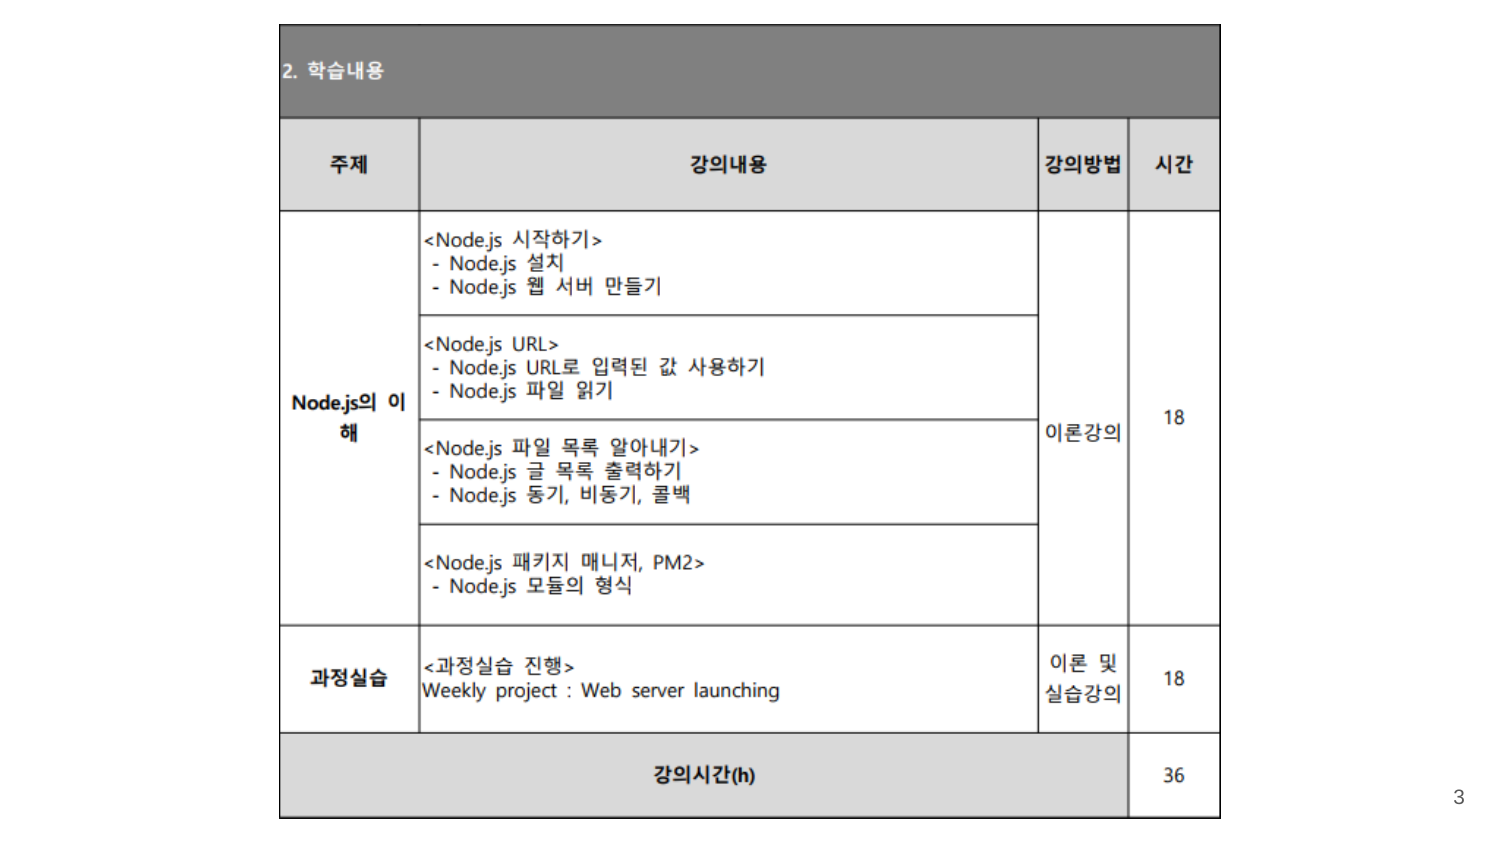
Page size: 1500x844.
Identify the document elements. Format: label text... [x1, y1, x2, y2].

slide_number 3 [1389, 764, 1480, 830]
picture [278, 24, 1221, 819]
